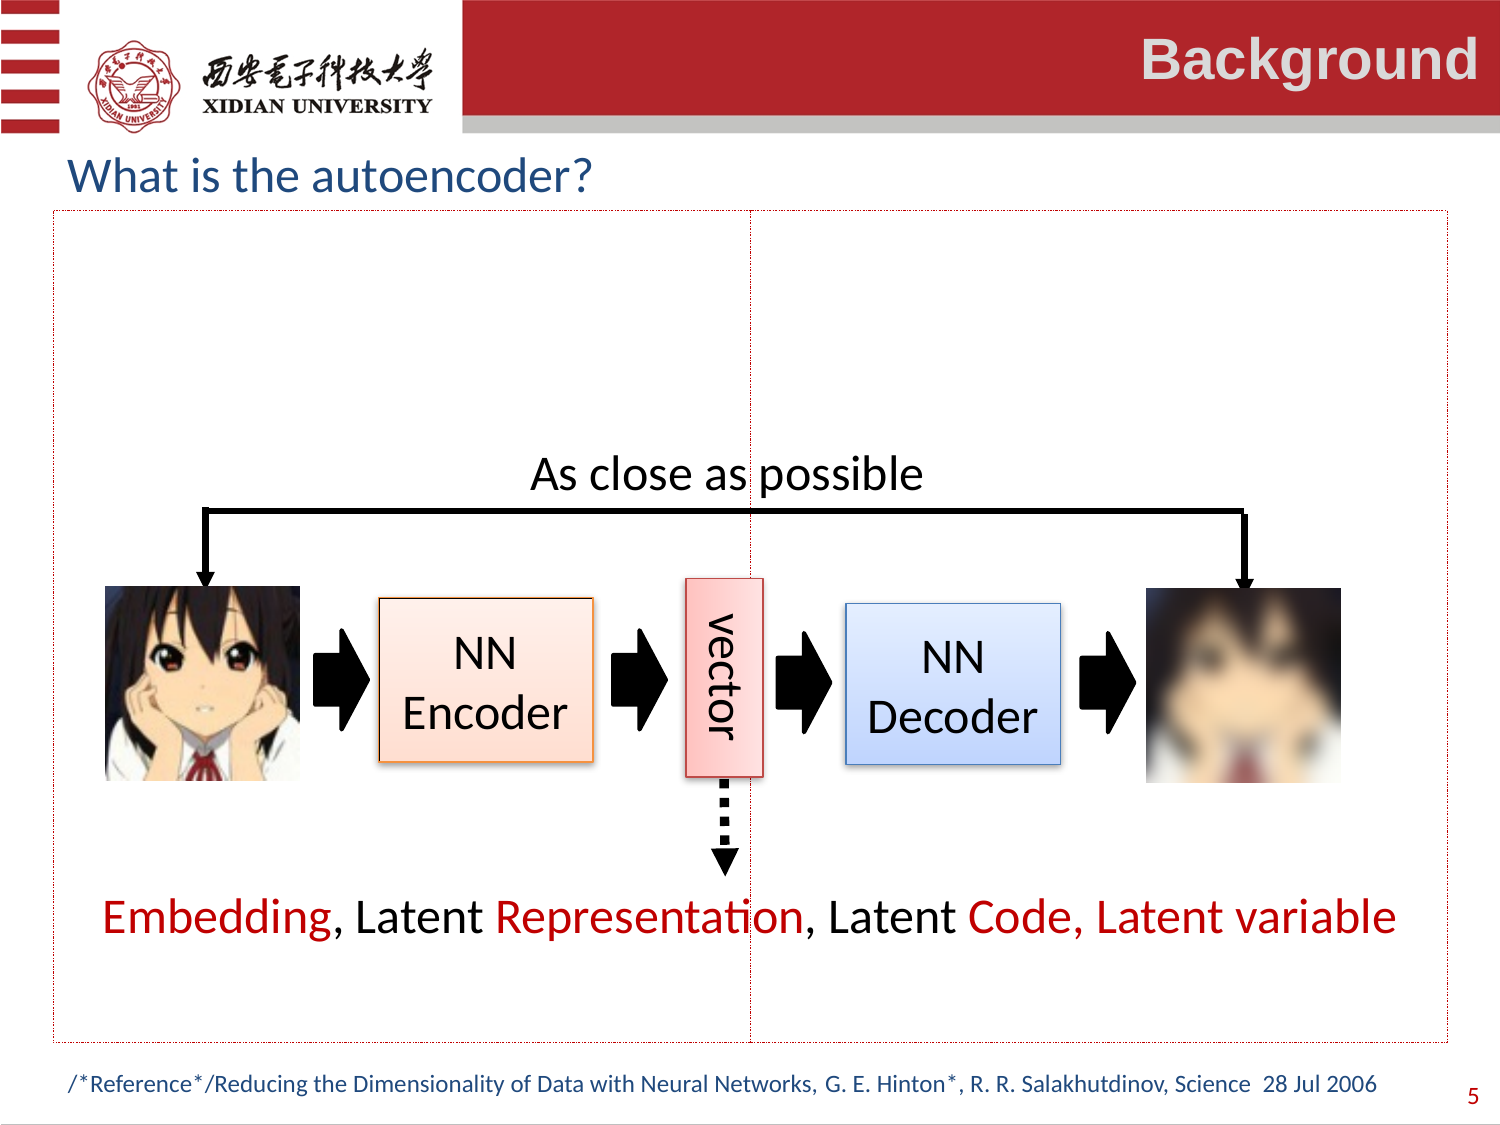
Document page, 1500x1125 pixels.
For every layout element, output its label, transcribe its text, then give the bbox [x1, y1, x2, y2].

slide_number 5 [1144, 1064, 1495, 1125]
text_box [51, 208, 749, 1045]
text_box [79, 432, 1421, 953]
text_box [751, 210, 1449, 1043]
picture [0, 0, 1500, 1125]
text_box /*Reference*/Reducing the Dimensionality of Data with Neural Networks, G. E. Hinton*, R. R. Salakhutdinov, Science 28 Jul 2006 [53, 1043, 1447, 1105]
text_box What is the autoencoder? [53, 148, 1447, 210]
text_box Background [466, 19, 1499, 102]
